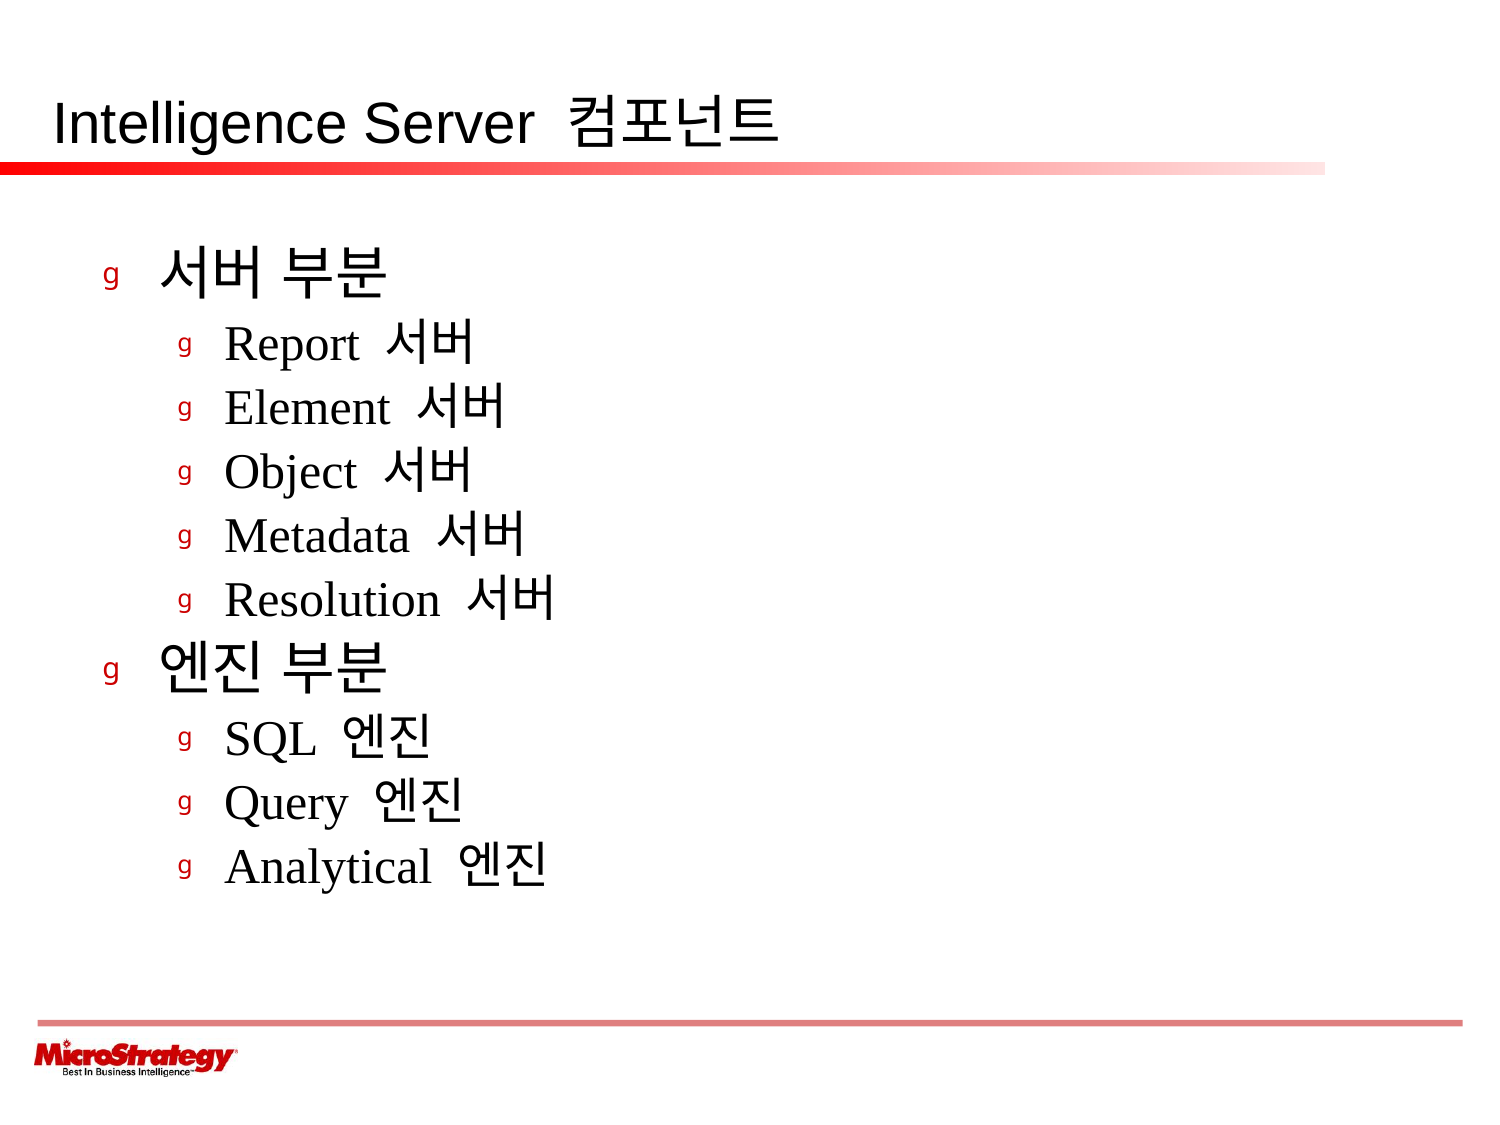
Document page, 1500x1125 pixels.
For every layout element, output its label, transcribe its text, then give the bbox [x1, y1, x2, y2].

picture [34, 1038, 238, 1077]
title Intelligence Server 컴포넌트 [37, 37, 1463, 163]
list 서버 부분 Report 서버 Element 서버 Object 서버 Metadata 서버 Resolution 서버 엔진 부분 SQL 엔진 Query 엔진 Analytical 엔진 [87, 237, 1363, 913]
